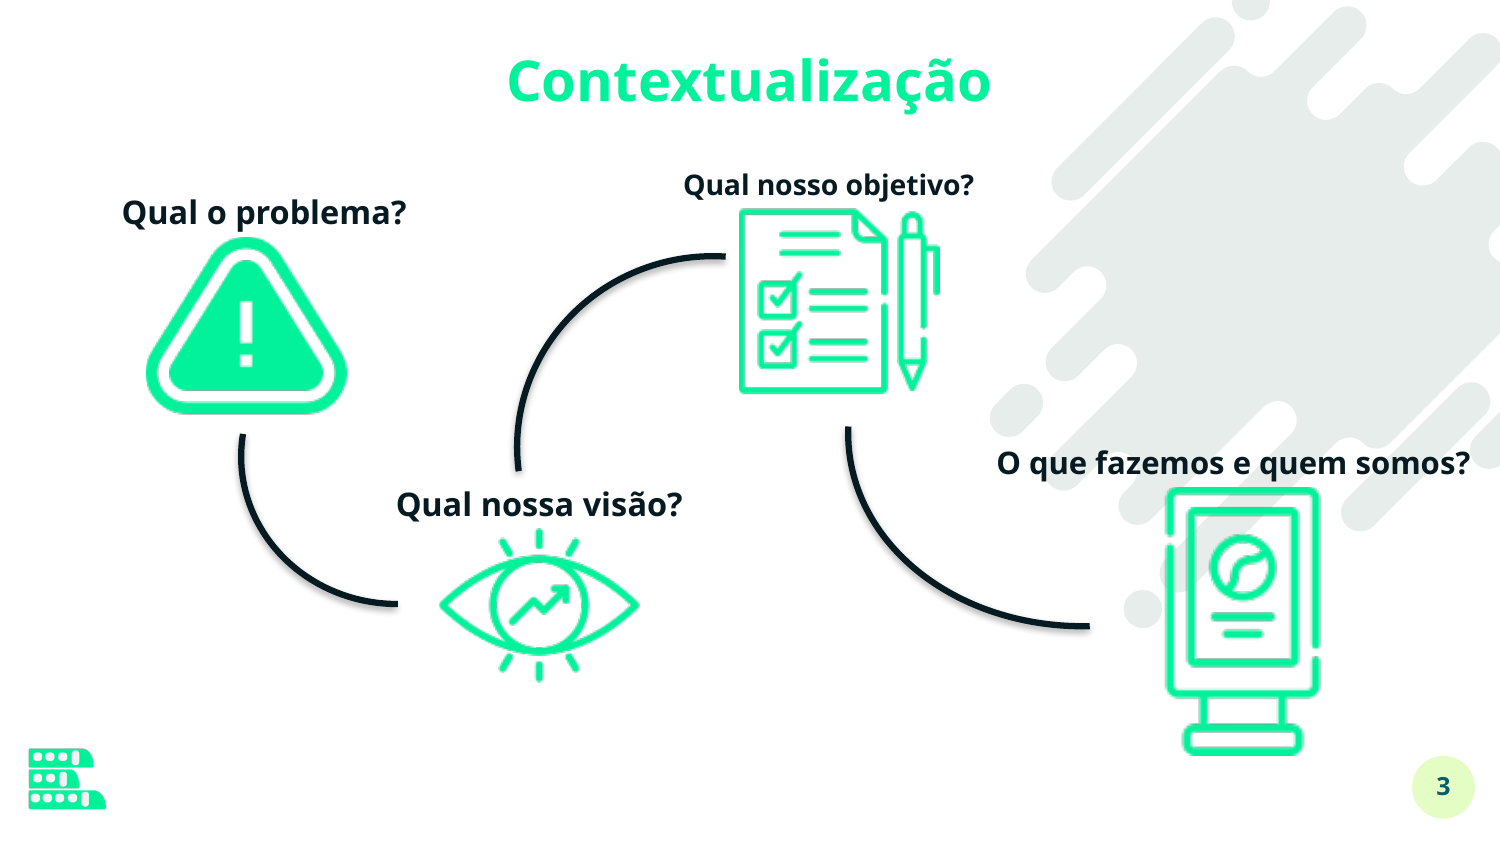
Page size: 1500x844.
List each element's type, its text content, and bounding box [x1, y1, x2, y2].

text_box O que fazemos e quem somos? [996, 444, 1491, 482]
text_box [395, 486, 684, 706]
text_box [238, 446, 397, 607]
text_box Contextualização [139, 48, 1359, 114]
text_box [513, 256, 715, 472]
picture [24, 738, 111, 820]
picture [1109, 487, 1378, 757]
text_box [121, 194, 410, 438]
text_box [845, 426, 1090, 630]
slide_number 3 [1412, 755, 1475, 819]
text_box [682, 164, 997, 403]
